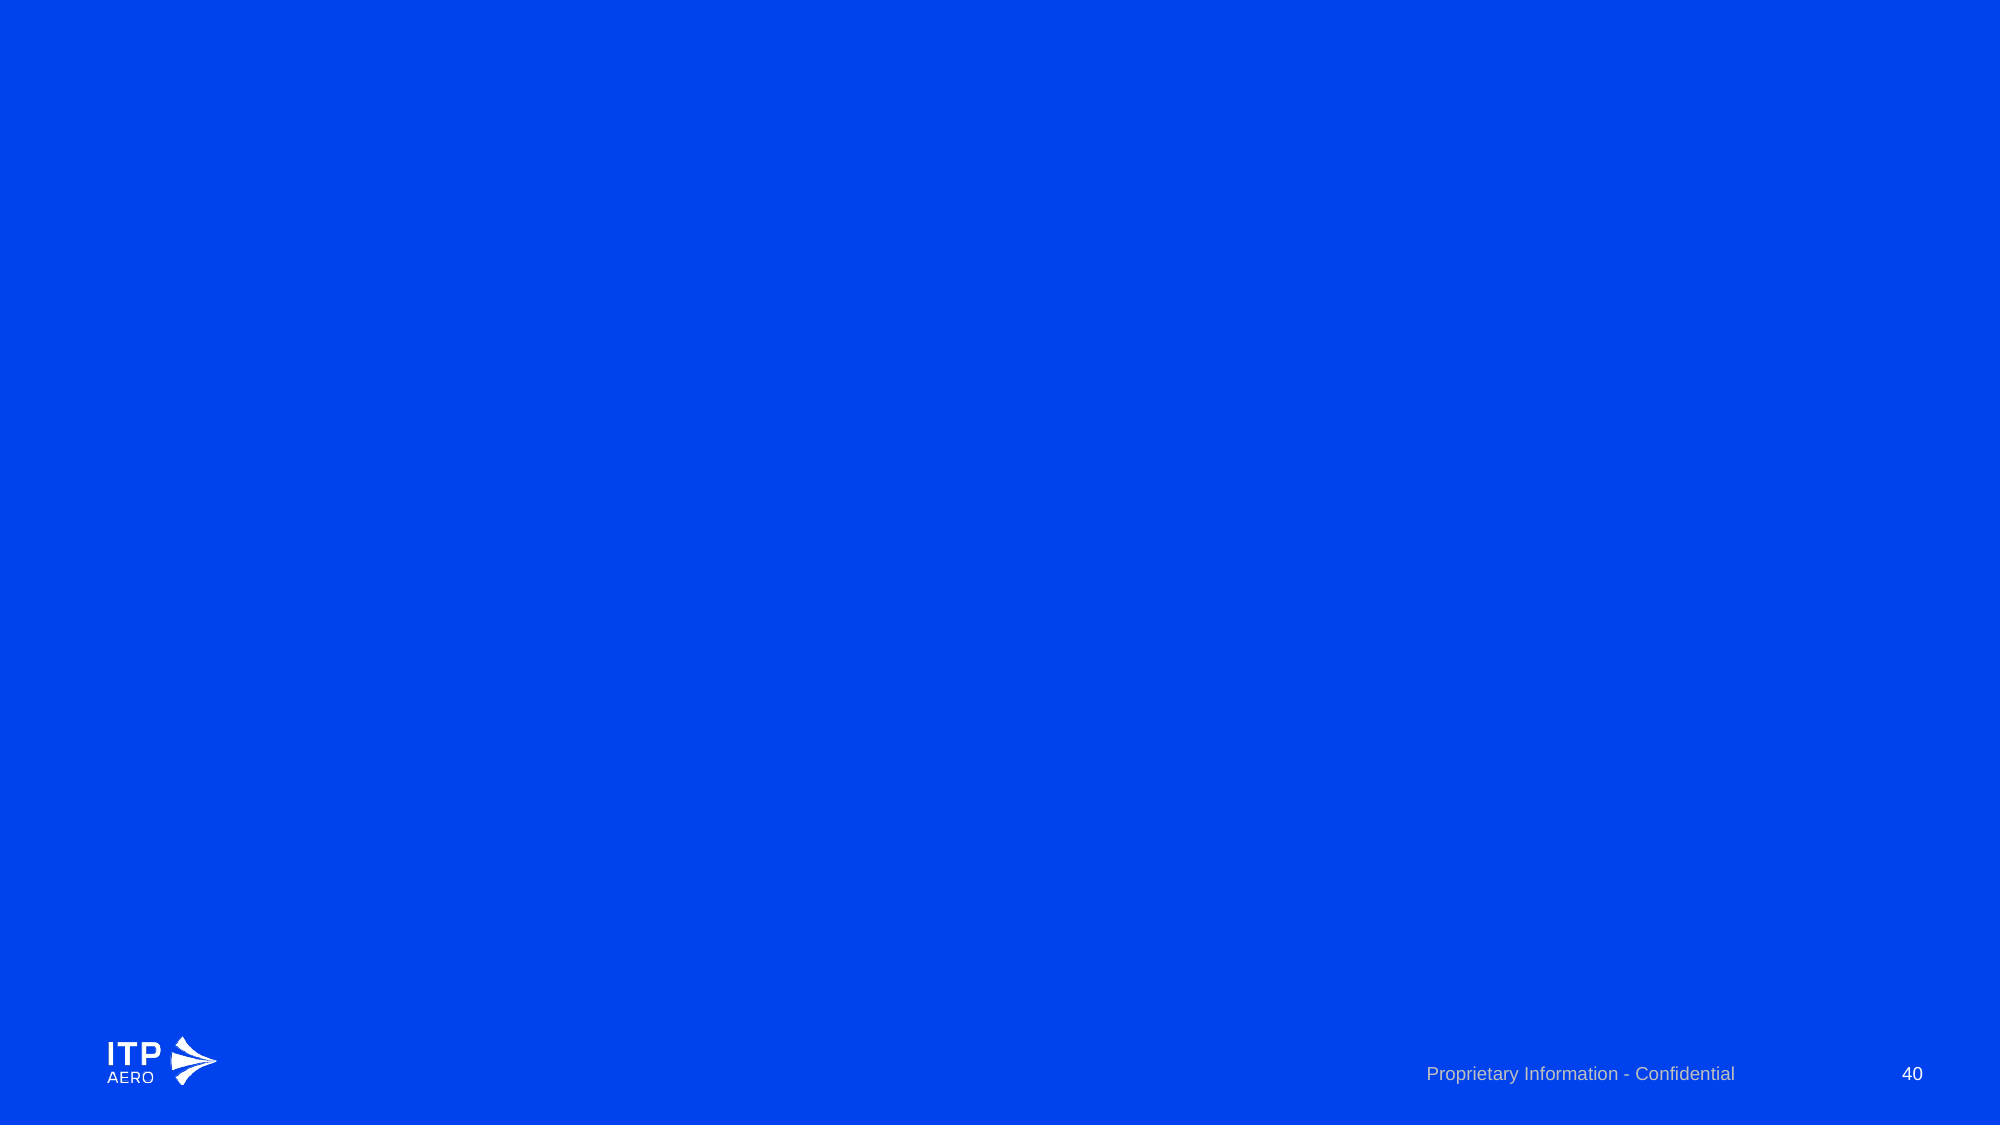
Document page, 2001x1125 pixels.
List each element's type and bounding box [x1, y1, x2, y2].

picture [85, 1014, 239, 1108]
picture [1164, 0, 2000, 1125]
